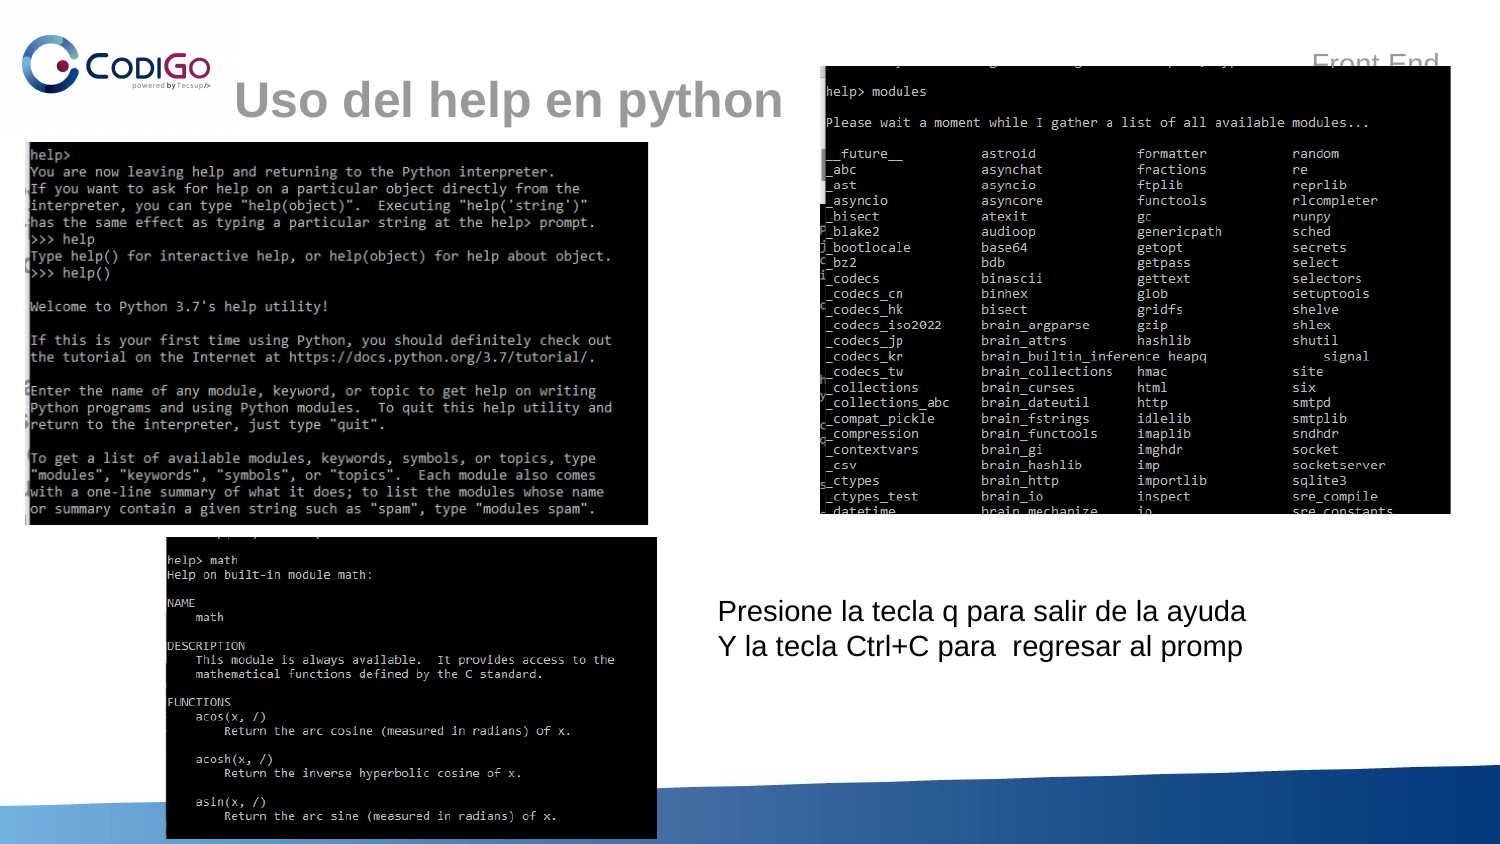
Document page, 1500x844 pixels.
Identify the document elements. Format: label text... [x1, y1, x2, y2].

text_box Presione la tecla q para salir de la ayuda Y la tecla Ctrl+C para regresar al promp [702, 584, 1451, 670]
picture [0, 0, 1500, 844]
title Uso del help en python [196, 66, 818, 129]
